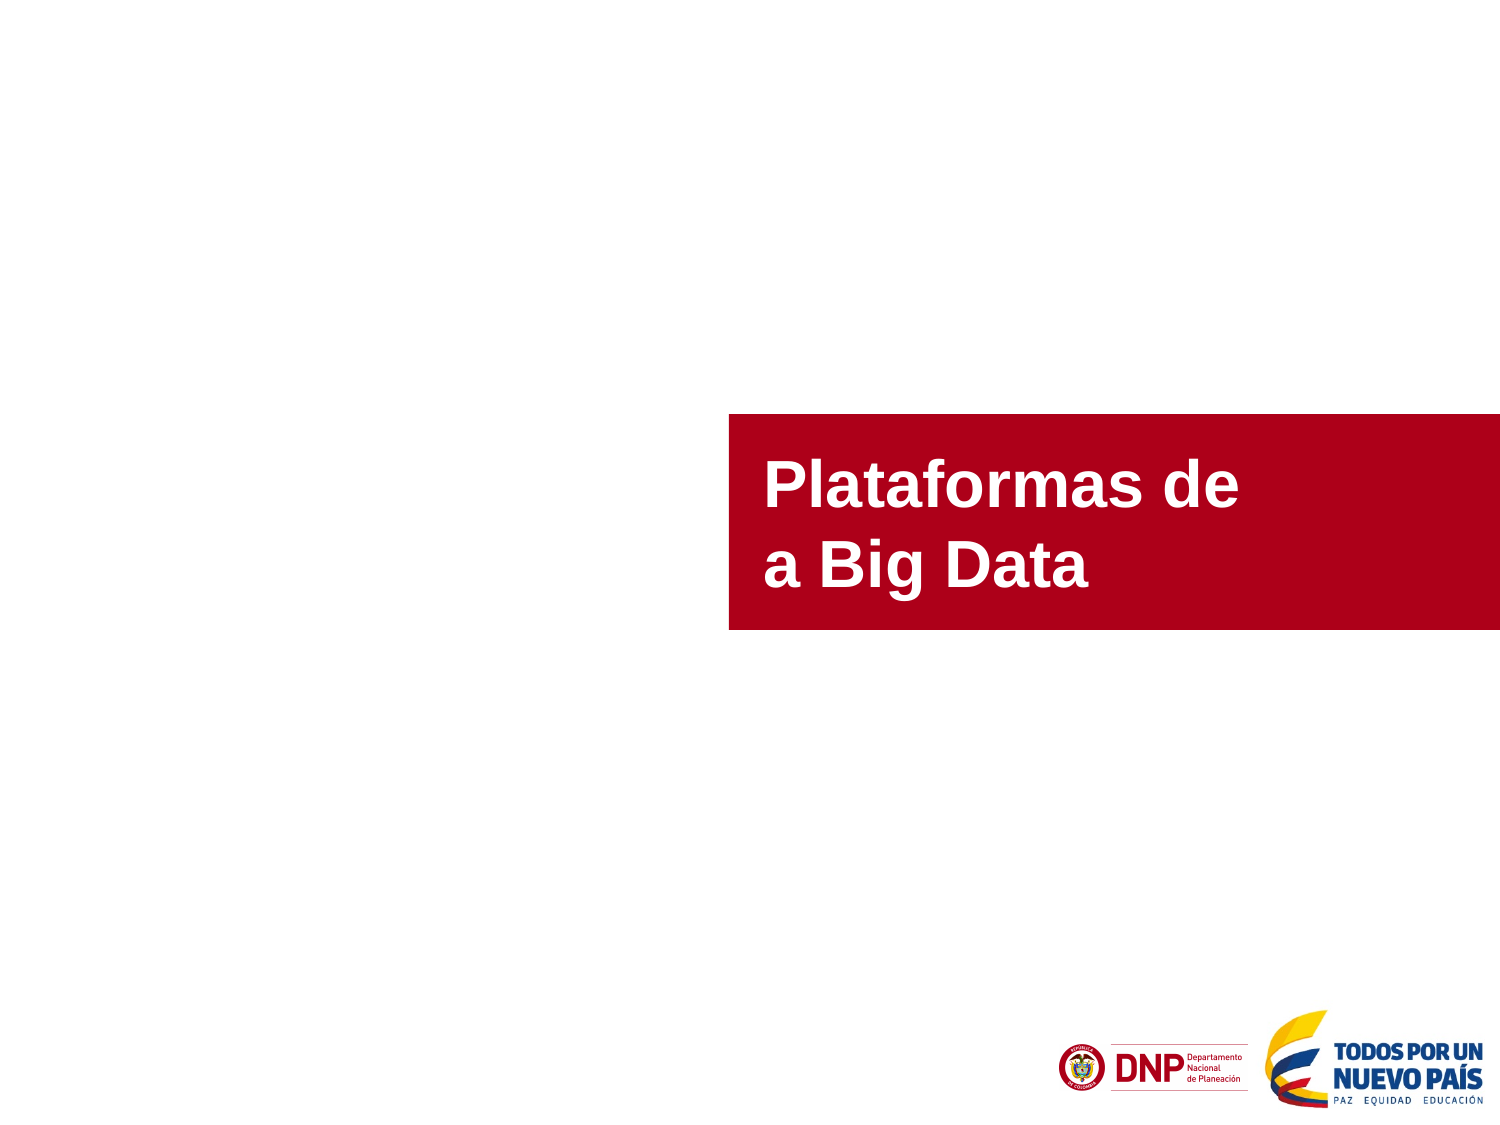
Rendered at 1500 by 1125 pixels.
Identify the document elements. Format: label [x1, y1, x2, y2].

picture [728, 414, 1500, 630]
picture [1059, 999, 1495, 1124]
